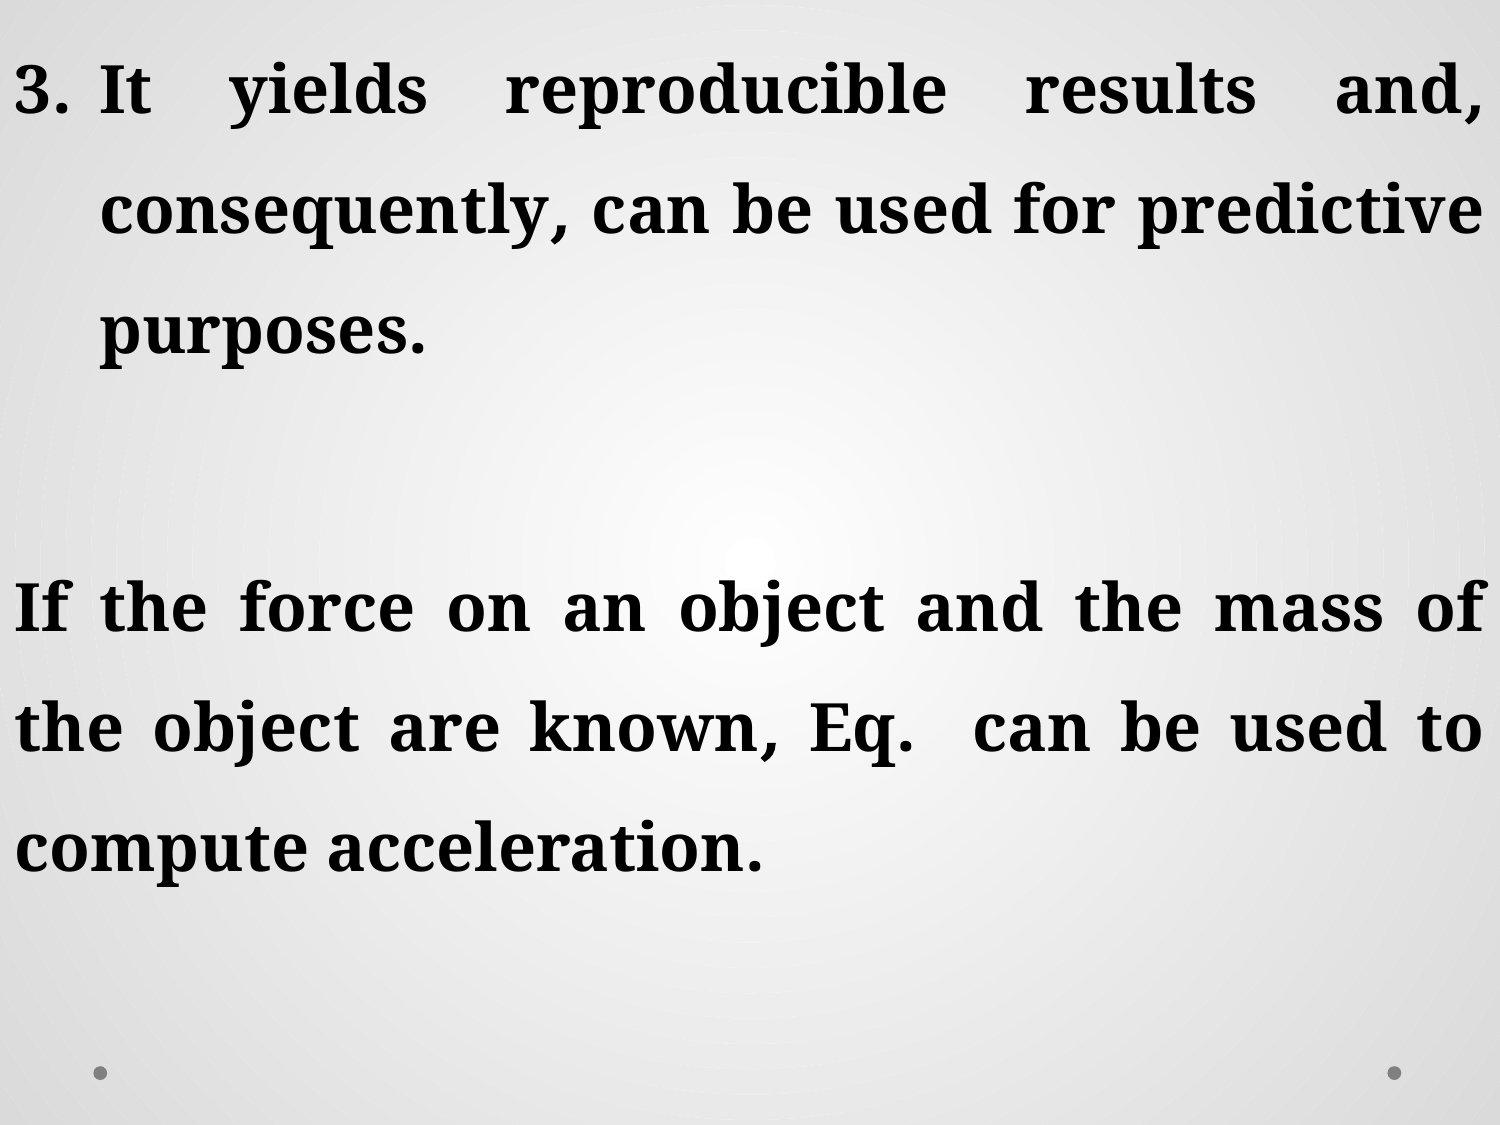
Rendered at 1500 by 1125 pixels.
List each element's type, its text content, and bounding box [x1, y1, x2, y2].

text_box It yields reproducible results and, consequently, can be used for predictive purposes. [0, 0, 1500, 375]
